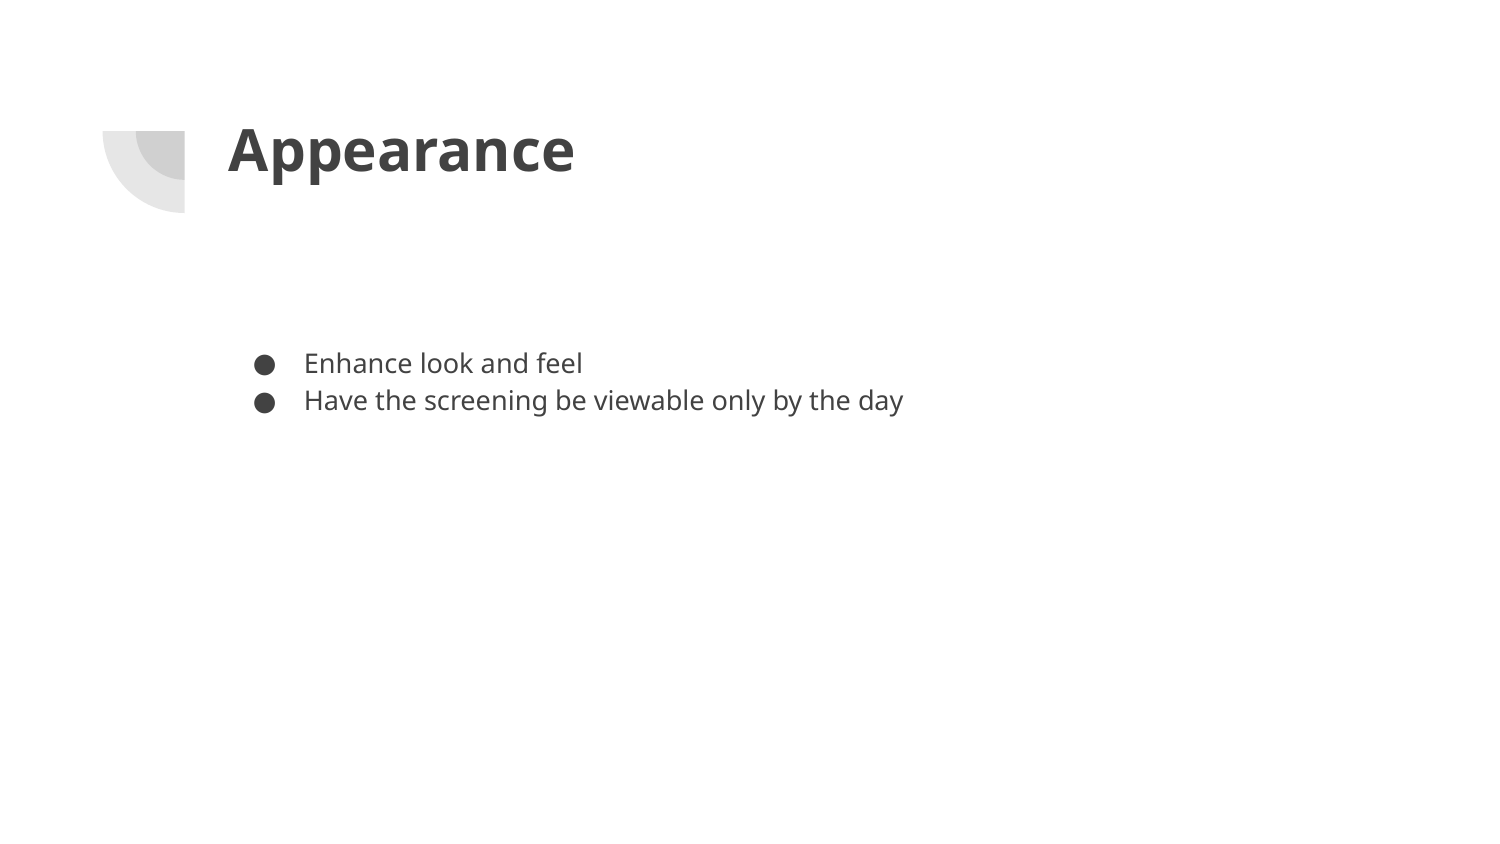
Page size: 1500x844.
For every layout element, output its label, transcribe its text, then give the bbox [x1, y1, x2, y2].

list Enhance look and feel Have the screening be viewable only by the day [213, 326, 1368, 744]
title Appearance [213, 98, 1368, 263]
